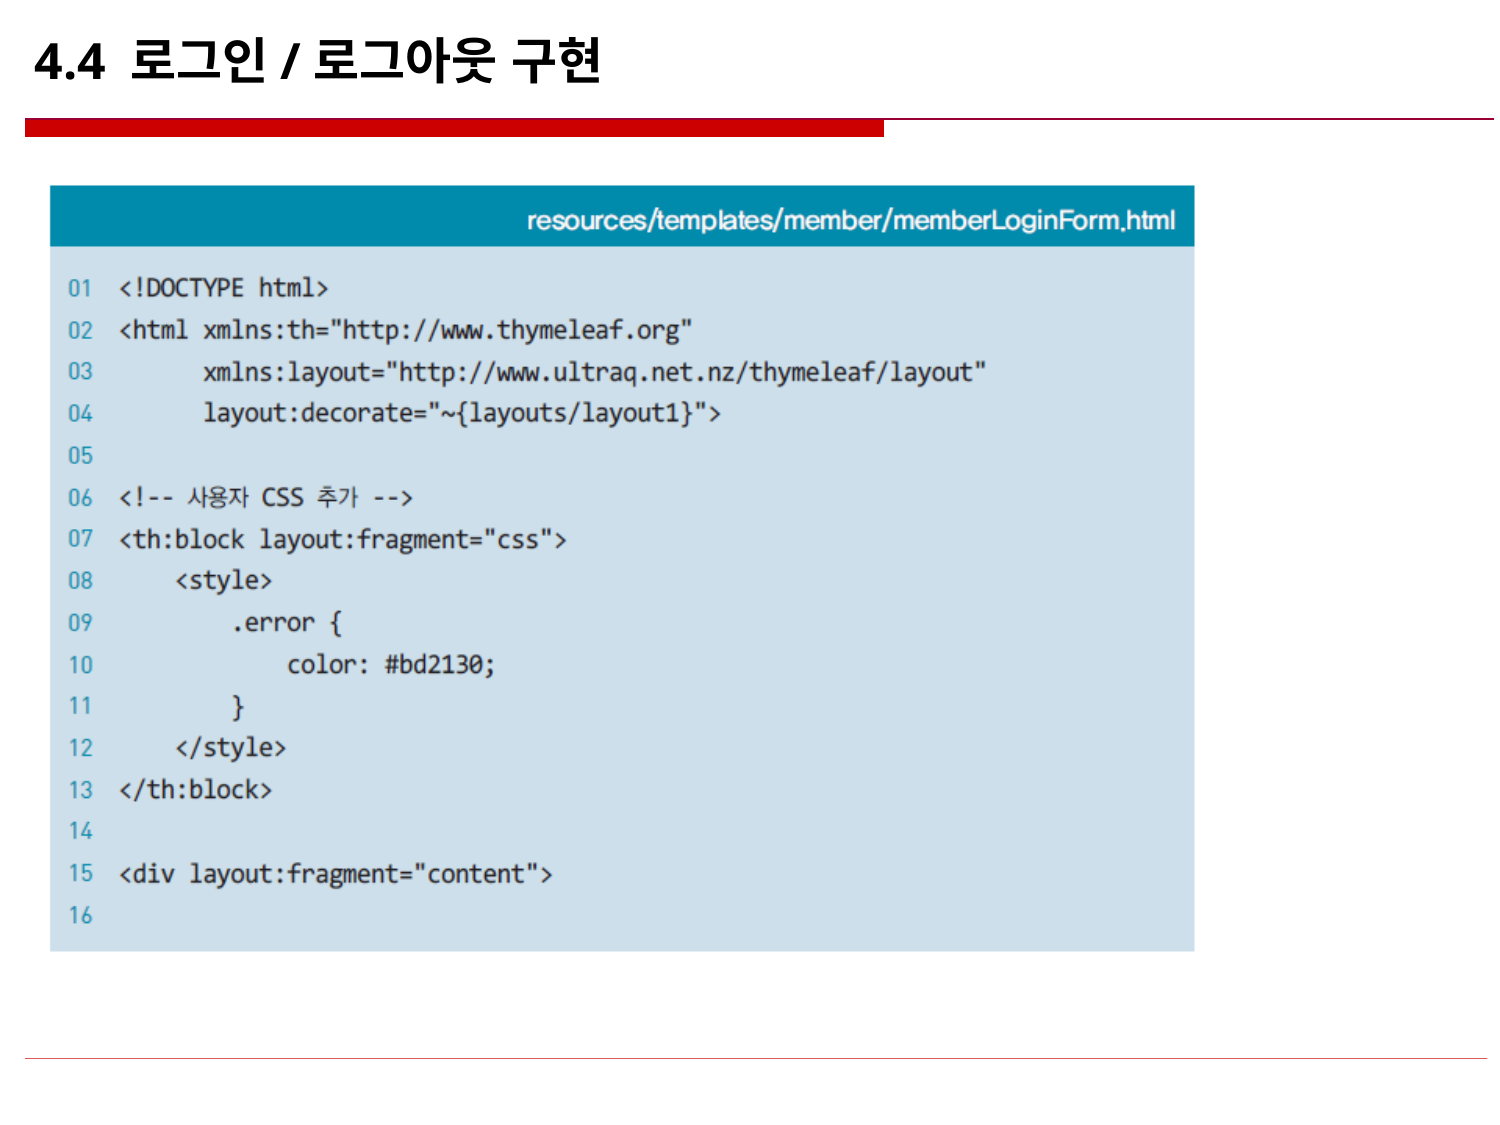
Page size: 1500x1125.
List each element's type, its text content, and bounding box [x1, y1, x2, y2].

title 4.4 로그인/로그아웃 구현 [19, 23, 1370, 96]
picture [41, 166, 1212, 958]
